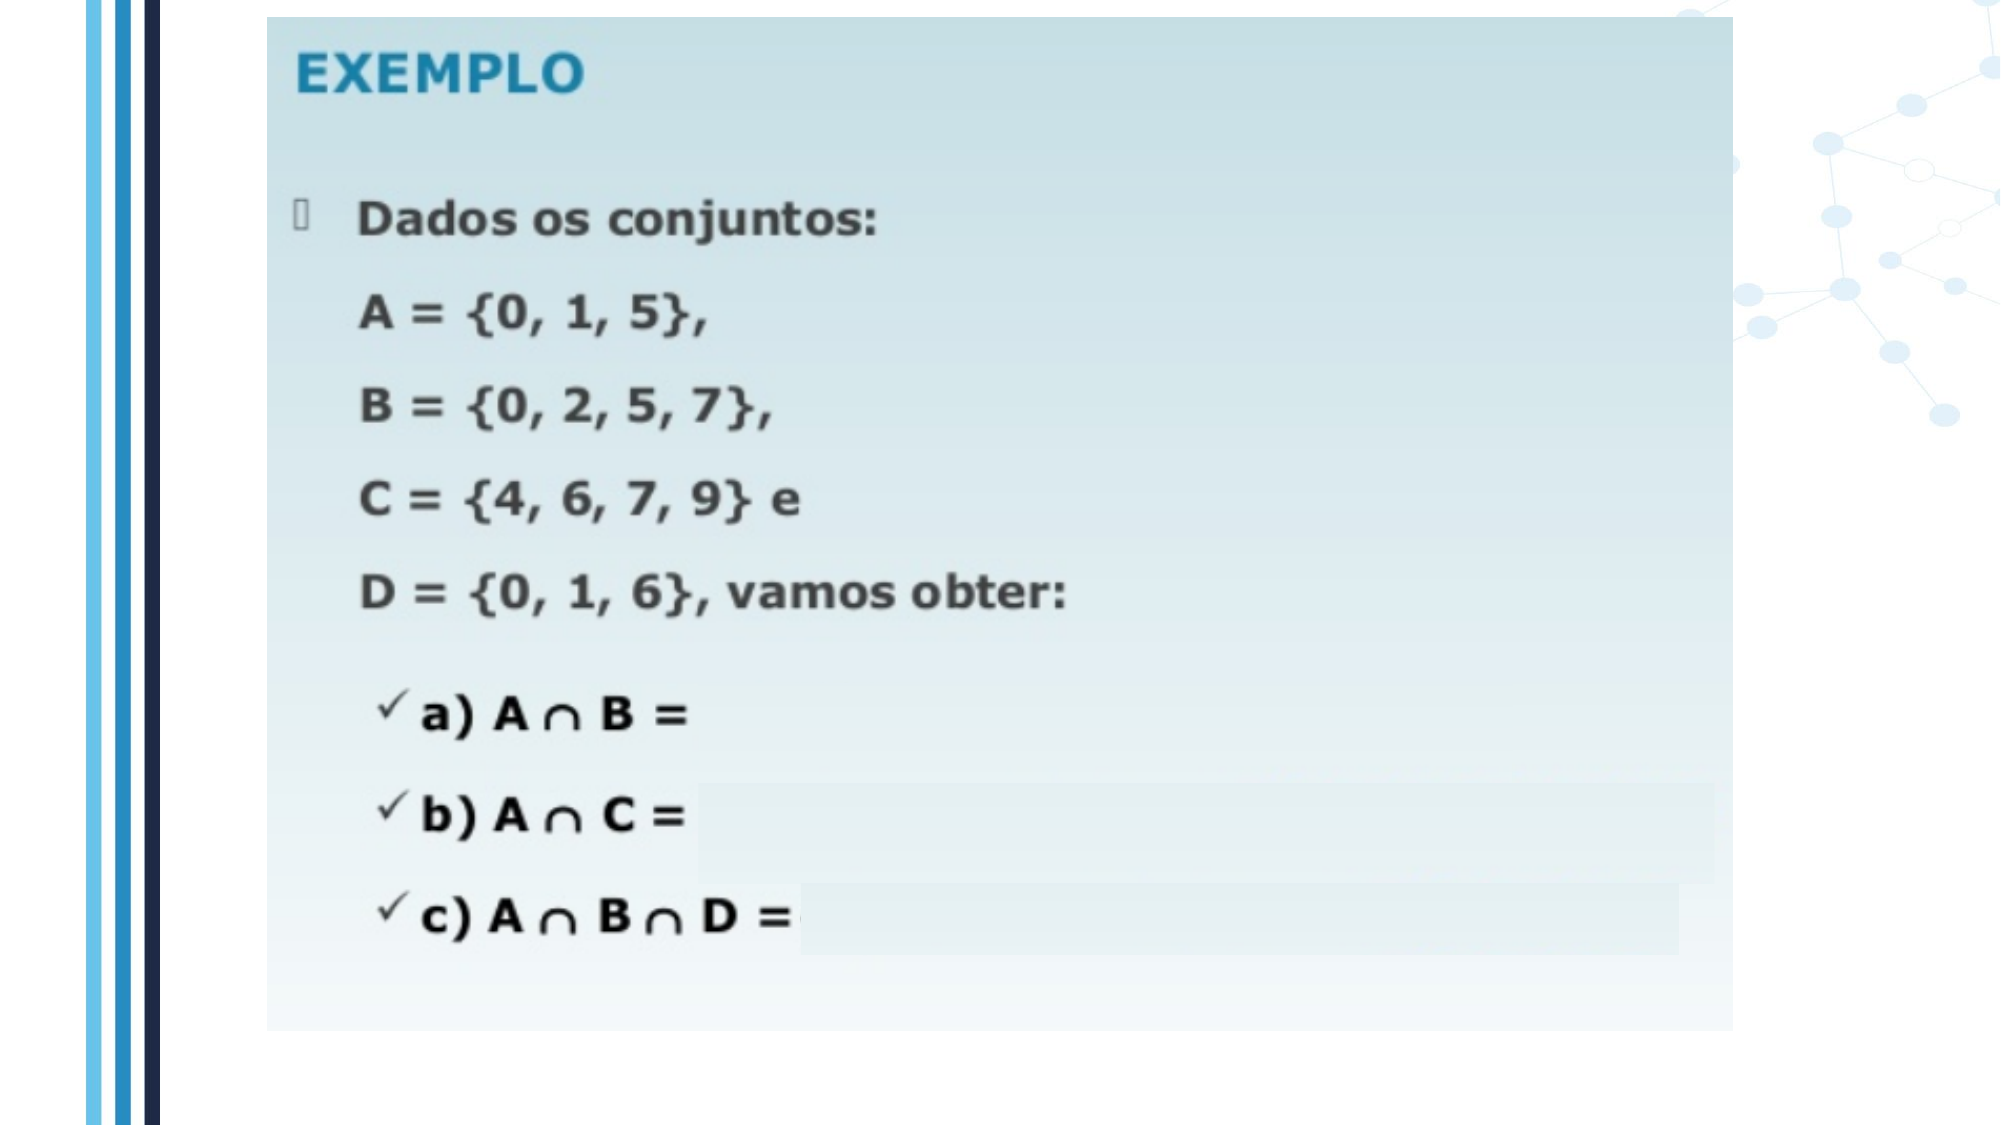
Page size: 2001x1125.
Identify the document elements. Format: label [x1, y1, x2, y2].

picture [0, 0, 2001, 1125]
text_box [267, 17, 1733, 1031]
